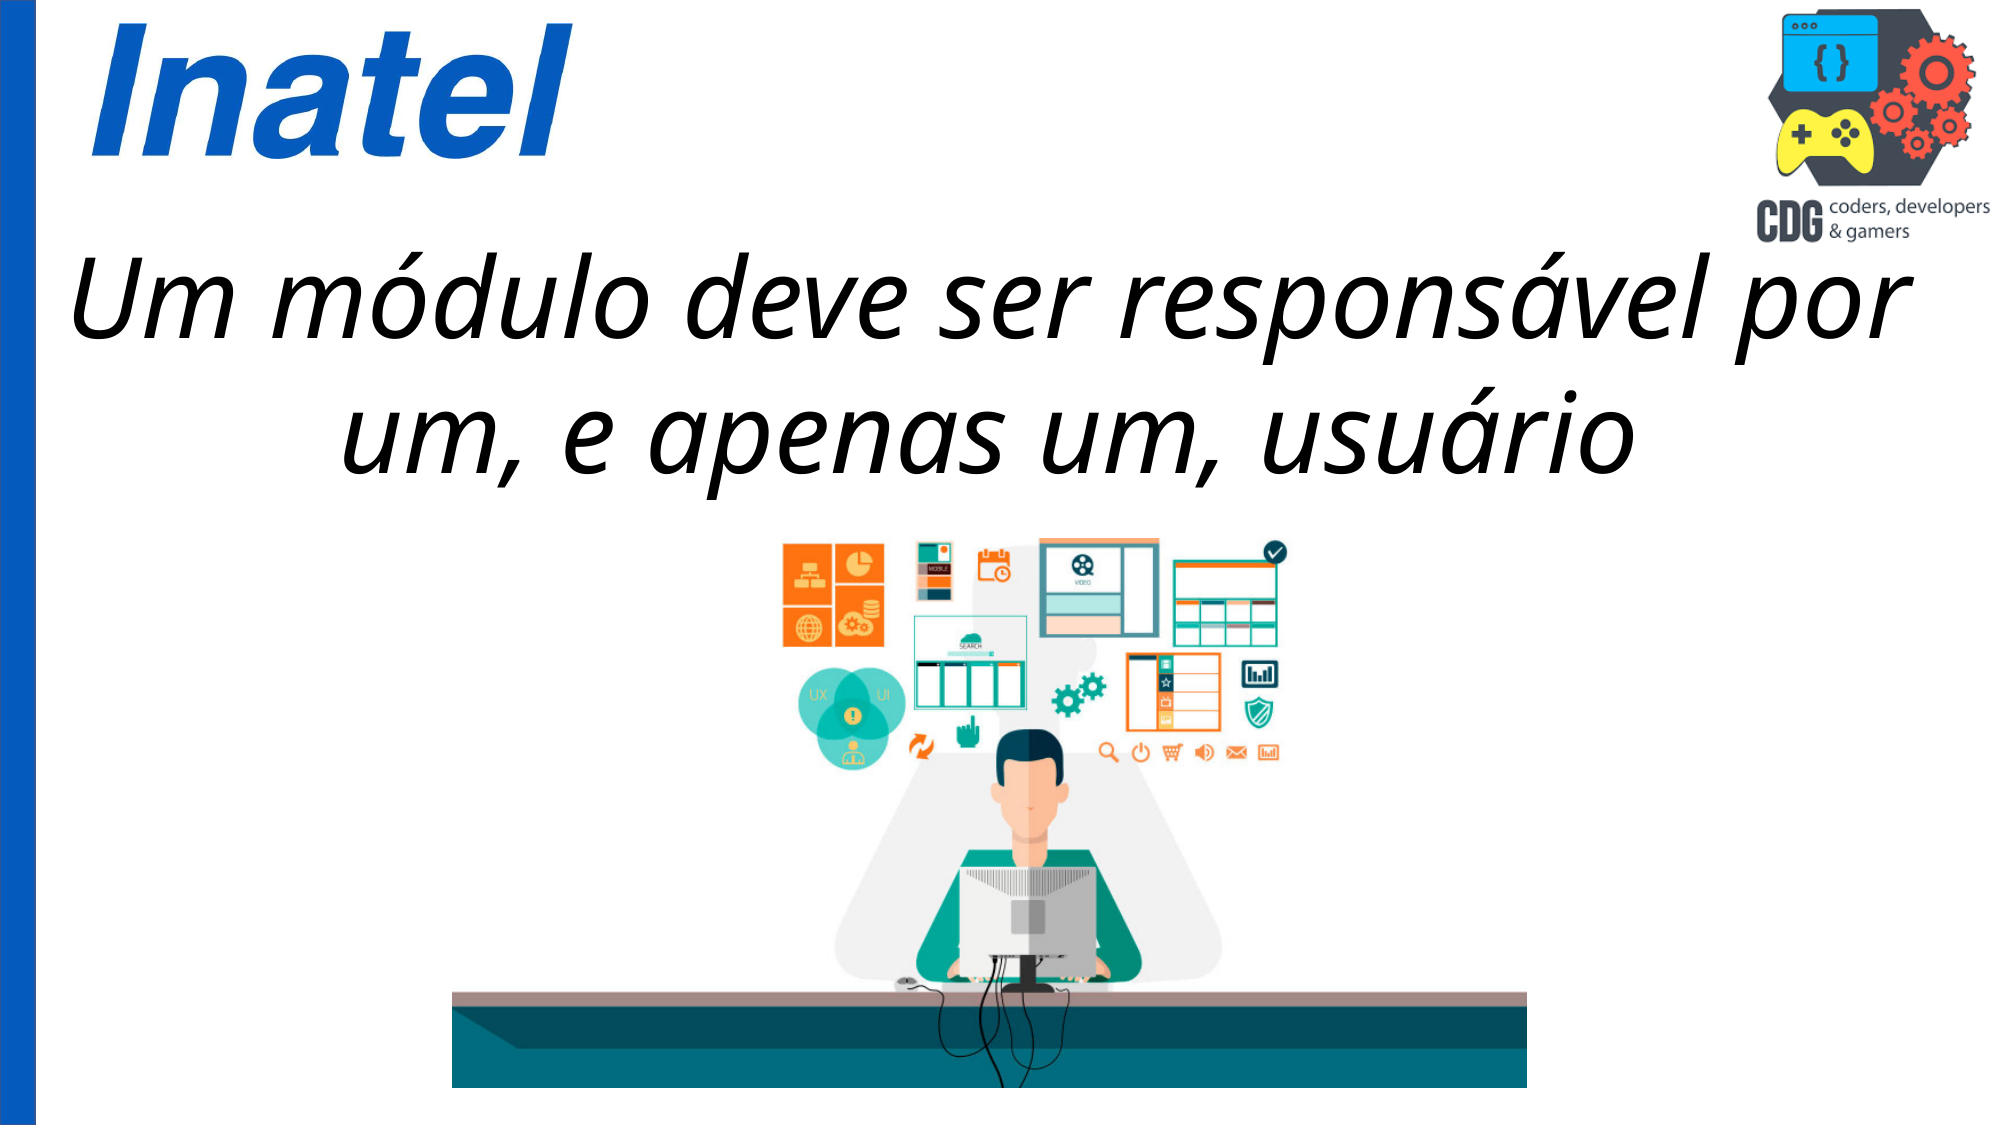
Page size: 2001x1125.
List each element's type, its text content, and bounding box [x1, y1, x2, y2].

picture [994, 1024, 999, 1034]
picture [91, 23, 573, 159]
picture [452, 538, 1527, 1088]
picture [979, 1016, 985, 1041]
picture [1745, 0, 2000, 255]
text_box Um módulo deve ser responsável por um, e apenas um, usuário [0, 218, 1979, 504]
